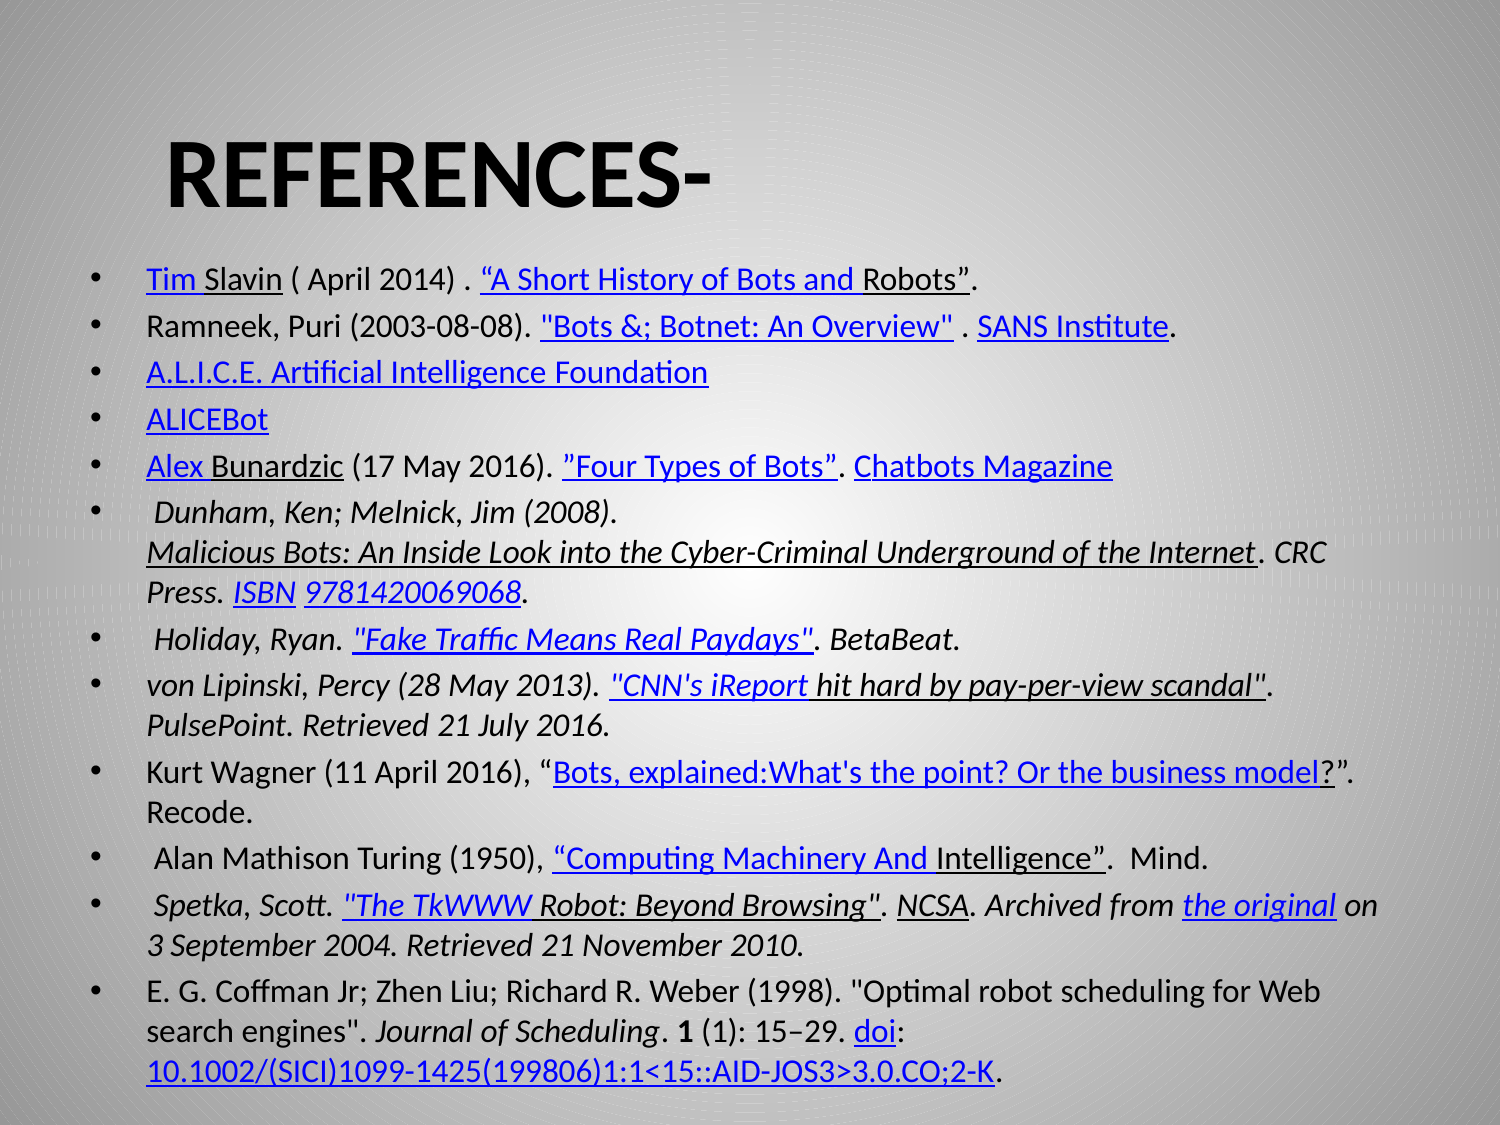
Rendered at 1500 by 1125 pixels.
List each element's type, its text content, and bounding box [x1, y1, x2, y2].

title REFERENCES- [75, 44, 1450, 236]
list Tim Slavin ( April 2014) . “A Short History of Bots and Robots”. Ramneek, Puri (2003-08-08). "Bots &; Botnet: An Overview" . SANS Institute. A.L.I.C.E. Artificial Intelligence Foundation ALICEBot Alex Bunardzic (17 May 2016). ”Four Types of Bots”. Chatbots Magazine Dunham, Ken; Melnick, Jim (2008). Malicious Bots: An Inside Look into the Cyber-Criminal Underground of the Internet. CRC Press. ISBN 9781420069068. Holiday, Ryan. "Fake Traffic Means Real Paydays". BetaBeat. von Lipinski, Percy (28 May 2013). "CNN's iReport hit hard by pay-per-view scandal". PulsePoint. Retrieved 21 July 2016. Kurt Wagner (11 April 2016), “Bots, explained:What's the point? Or the business model?”. Recode. Alan Mathison Turing (1950), “Computing Machinery And Intelligence”. Mind. Spetka, Scott. "The TkWWW Robot: Beyond Browsing". NCSA. Archived from the original on 3 September 2004. Retrieved 21 November 2010. E. G. Coffman Jr; Zhen Liu; Richard R. Weber (1998). "Optimal robot scheduling for Web search engines". Journal of Scheduling. 1 (1): 15–29. doi:10.1002/(SICI)1099-1425(199806)1:1<15::AID-JOS3>3.0.CO;2-K. [75, 249, 1413, 1063]
